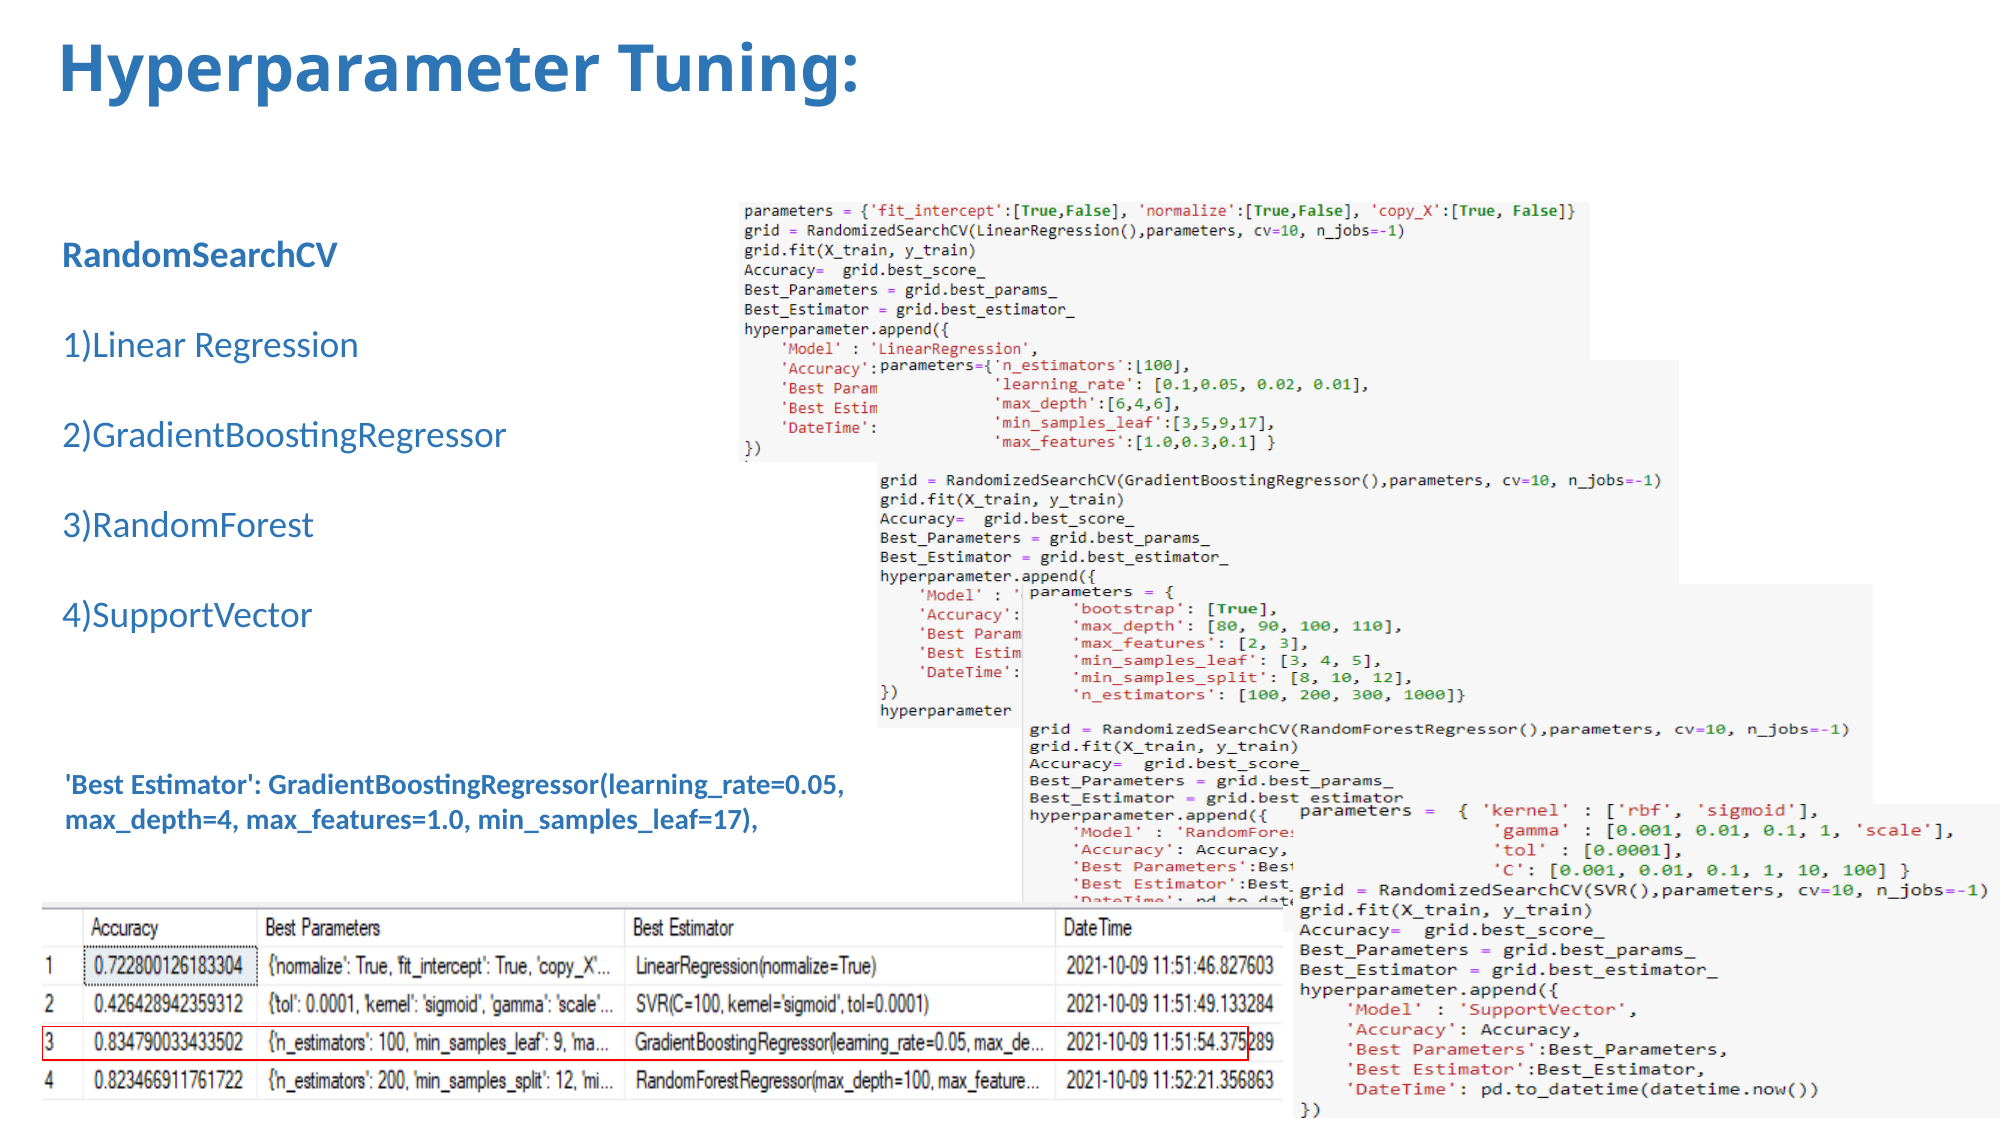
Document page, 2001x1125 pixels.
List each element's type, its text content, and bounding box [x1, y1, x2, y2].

text_box 'Best Estimator': GradientBoostingRegressor(learning_rate=0.05, max_depth=4, max_features=1.0, min_samples_leaf=17), [64, 765, 950, 836]
text_box RandomSearchCV 1)Linear Regression 2)GradientBoostingRegressor 3)RandomForest 4)SupportVector [47, 222, 553, 642]
title Hyperparameter Tuning: [42, 25, 877, 116]
picture [42, 360, 1873, 1111]
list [739, 202, 1590, 463]
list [1293, 804, 2000, 1118]
